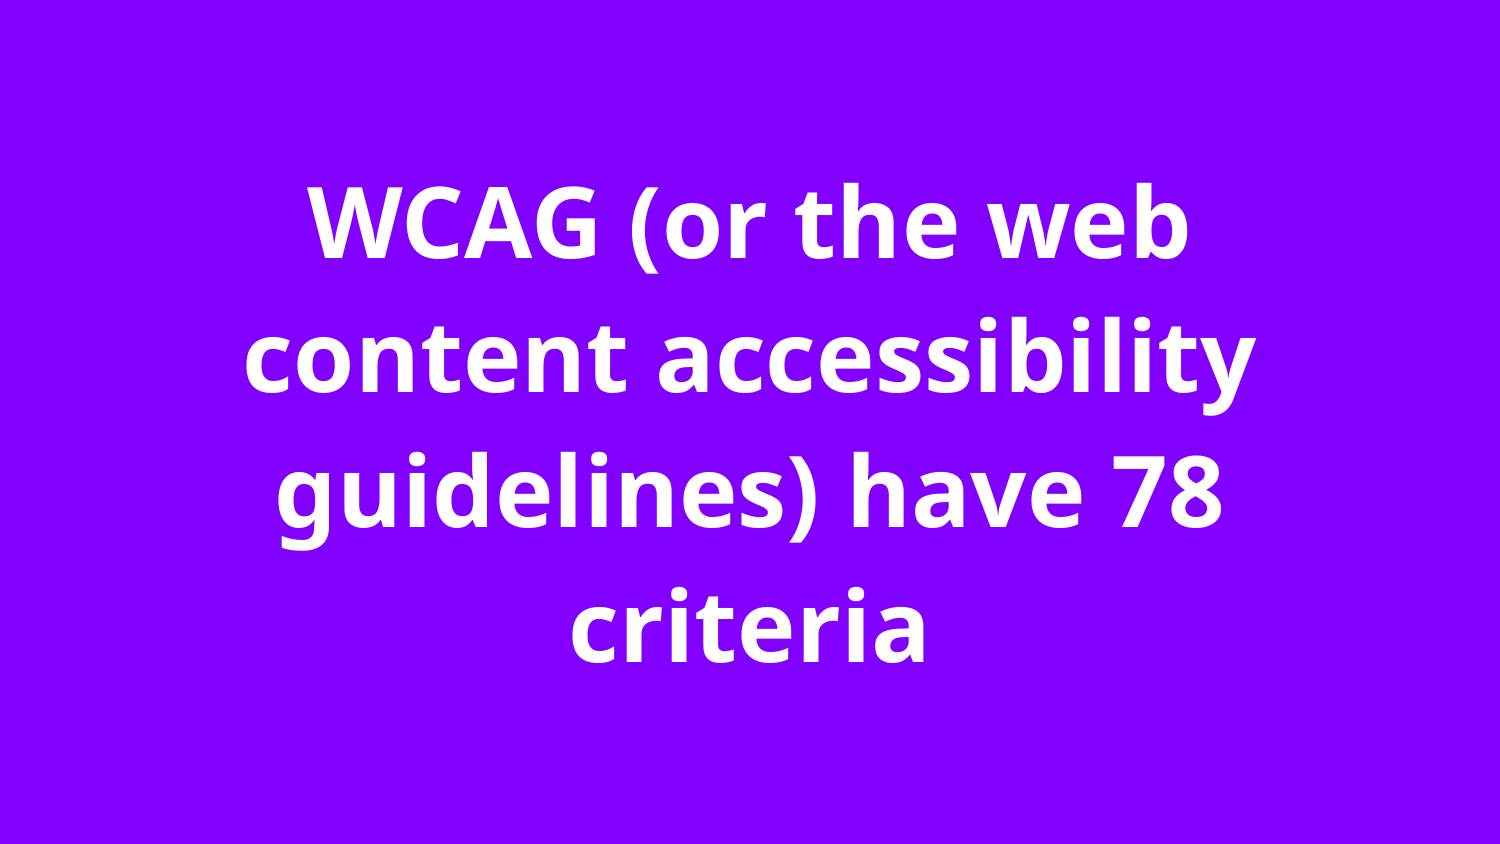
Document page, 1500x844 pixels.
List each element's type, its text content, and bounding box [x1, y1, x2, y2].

text_box WCAG (or the web content accessibility guidelines) have 78 criteria [122, 142, 1377, 701]
